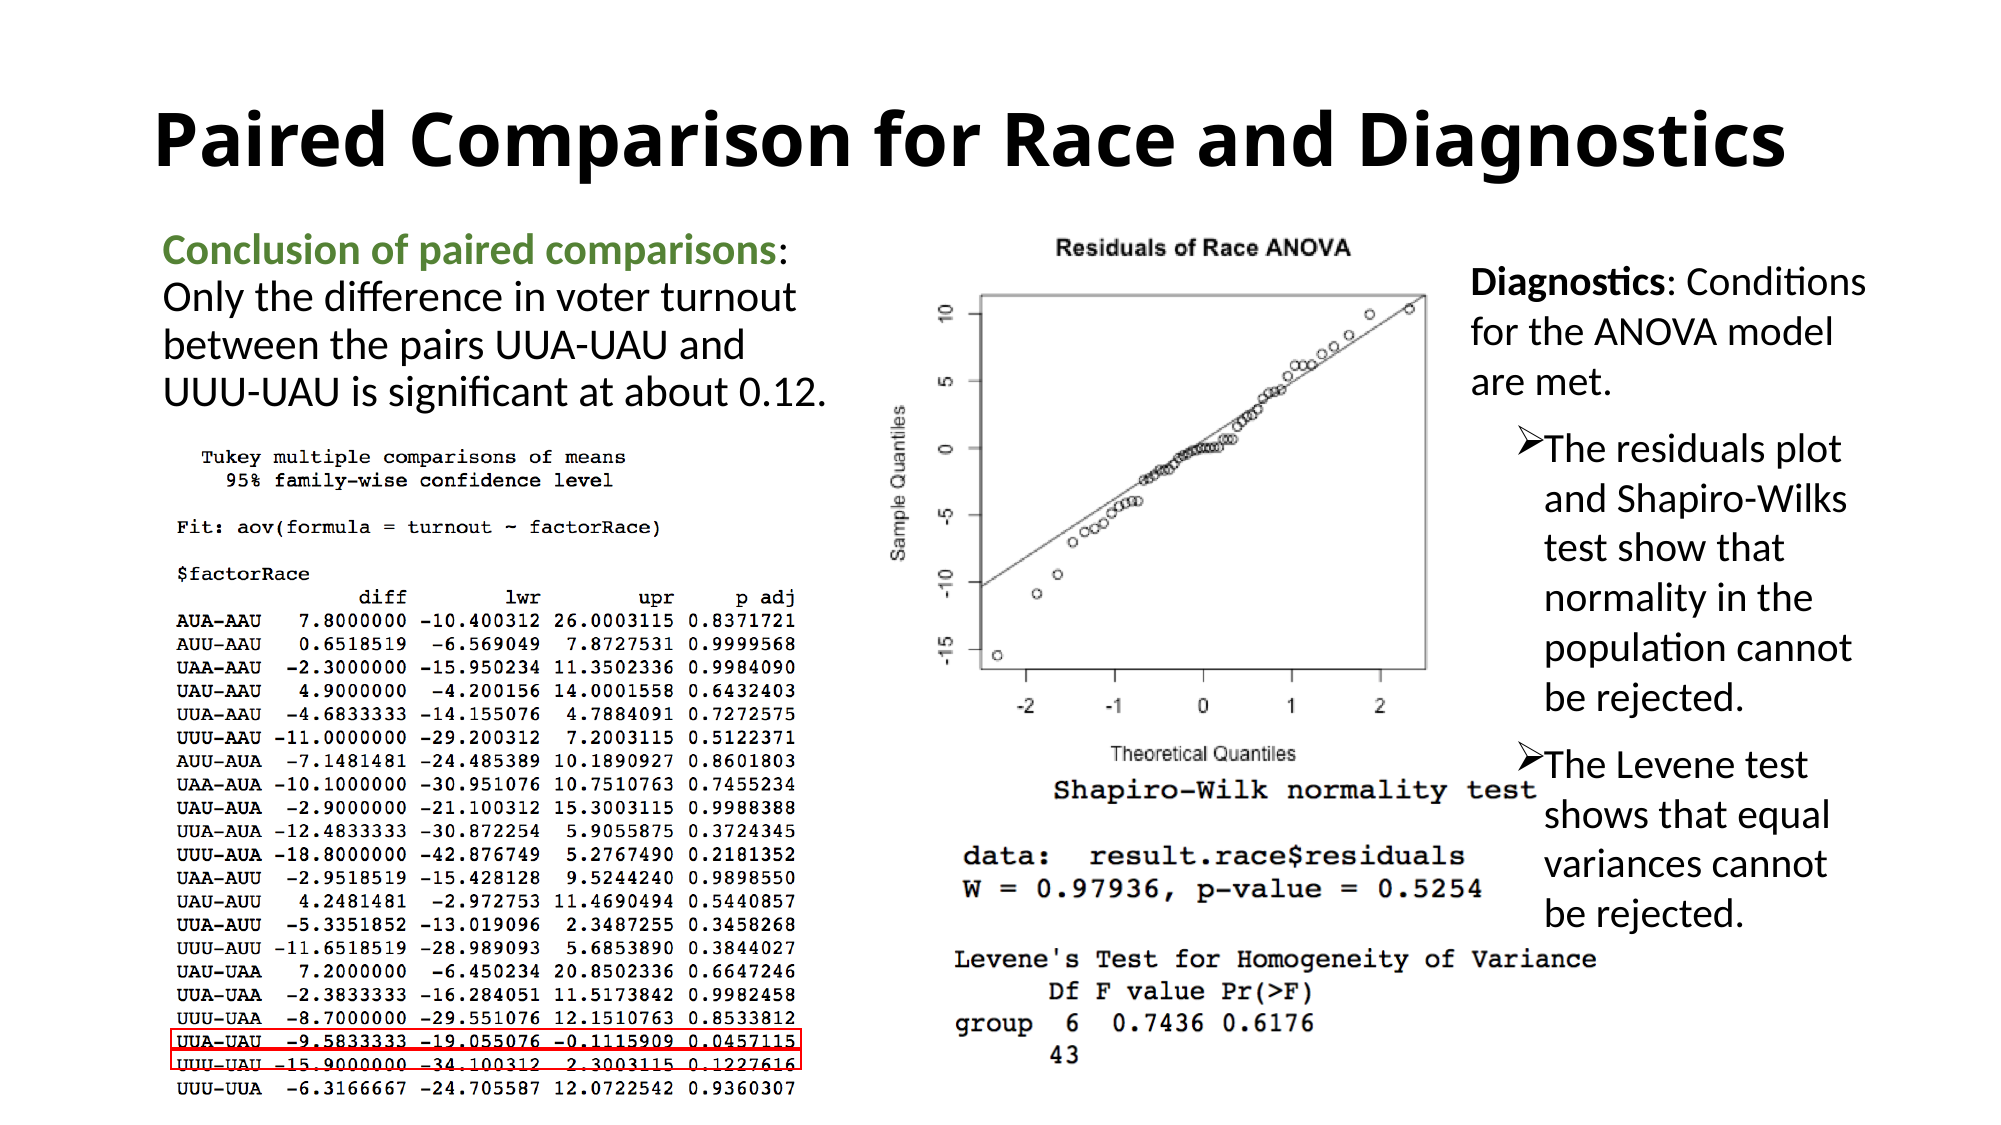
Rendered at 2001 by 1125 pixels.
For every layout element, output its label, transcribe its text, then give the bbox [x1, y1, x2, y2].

title Paired Comparison for Race and Diagnostics [137, 59, 1863, 225]
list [171, 444, 802, 1105]
picture [876, 224, 1552, 916]
picture [950, 931, 1606, 1089]
text_box Diagnostics: Conditions for the ANOVA model are met. The residuals plot and Shapiro-Wilks test show that normality in the population cannot be rejected. The Levene test shows that equal variances cannot be rejected. [1419, 246, 1886, 954]
list Conclusion of paired comparisons: Only the difference in voter turnout between the pairs UUA-UAU and UUU-UAU is significant at about 0.12. [137, 219, 854, 464]
